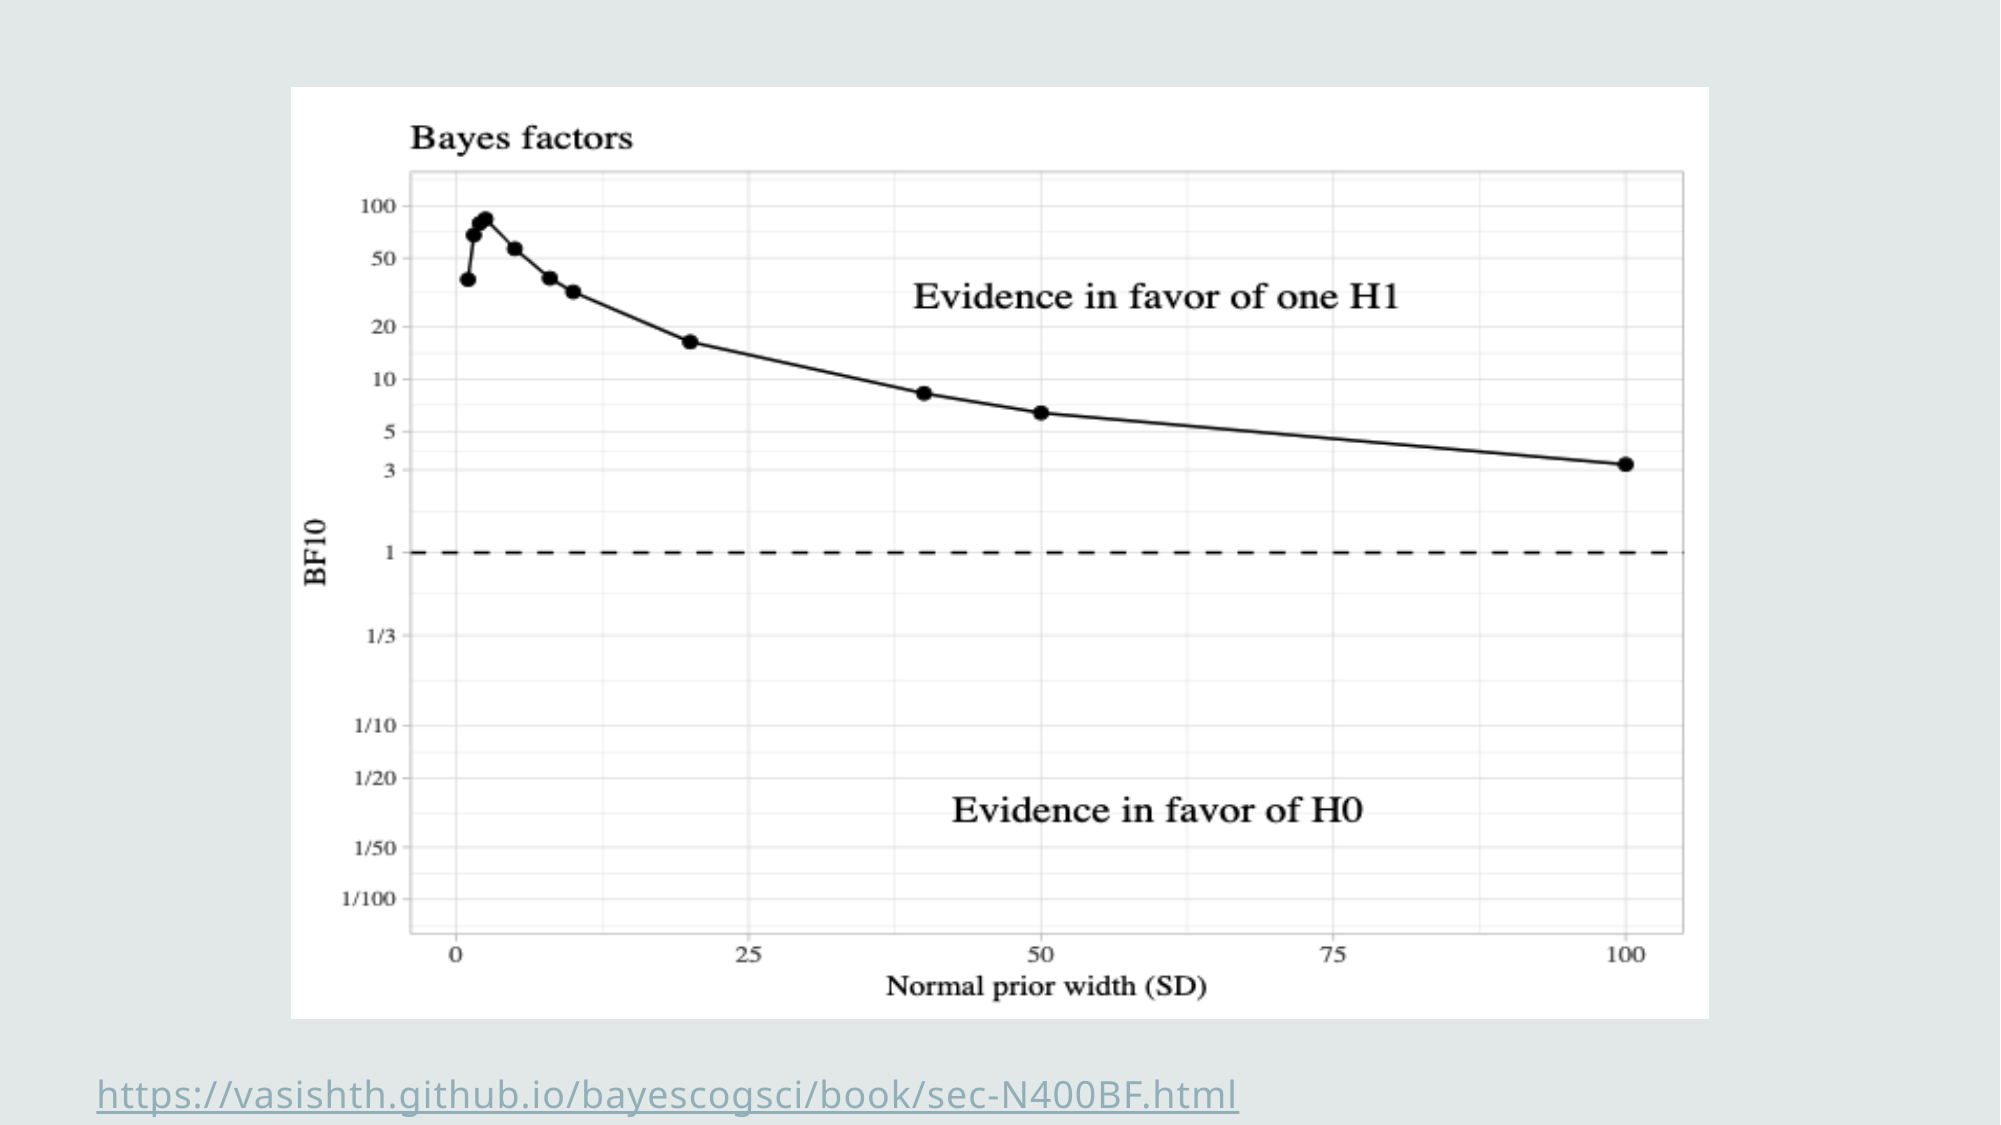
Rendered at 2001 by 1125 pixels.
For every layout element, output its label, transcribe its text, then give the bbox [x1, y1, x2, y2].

text_box [0, 0, 2000, 1125]
picture [290, 87, 1710, 1020]
text_box https://vasishth.github.io/bayescogsci/book/sec-N400BF.html [81, 1063, 1255, 1125]
